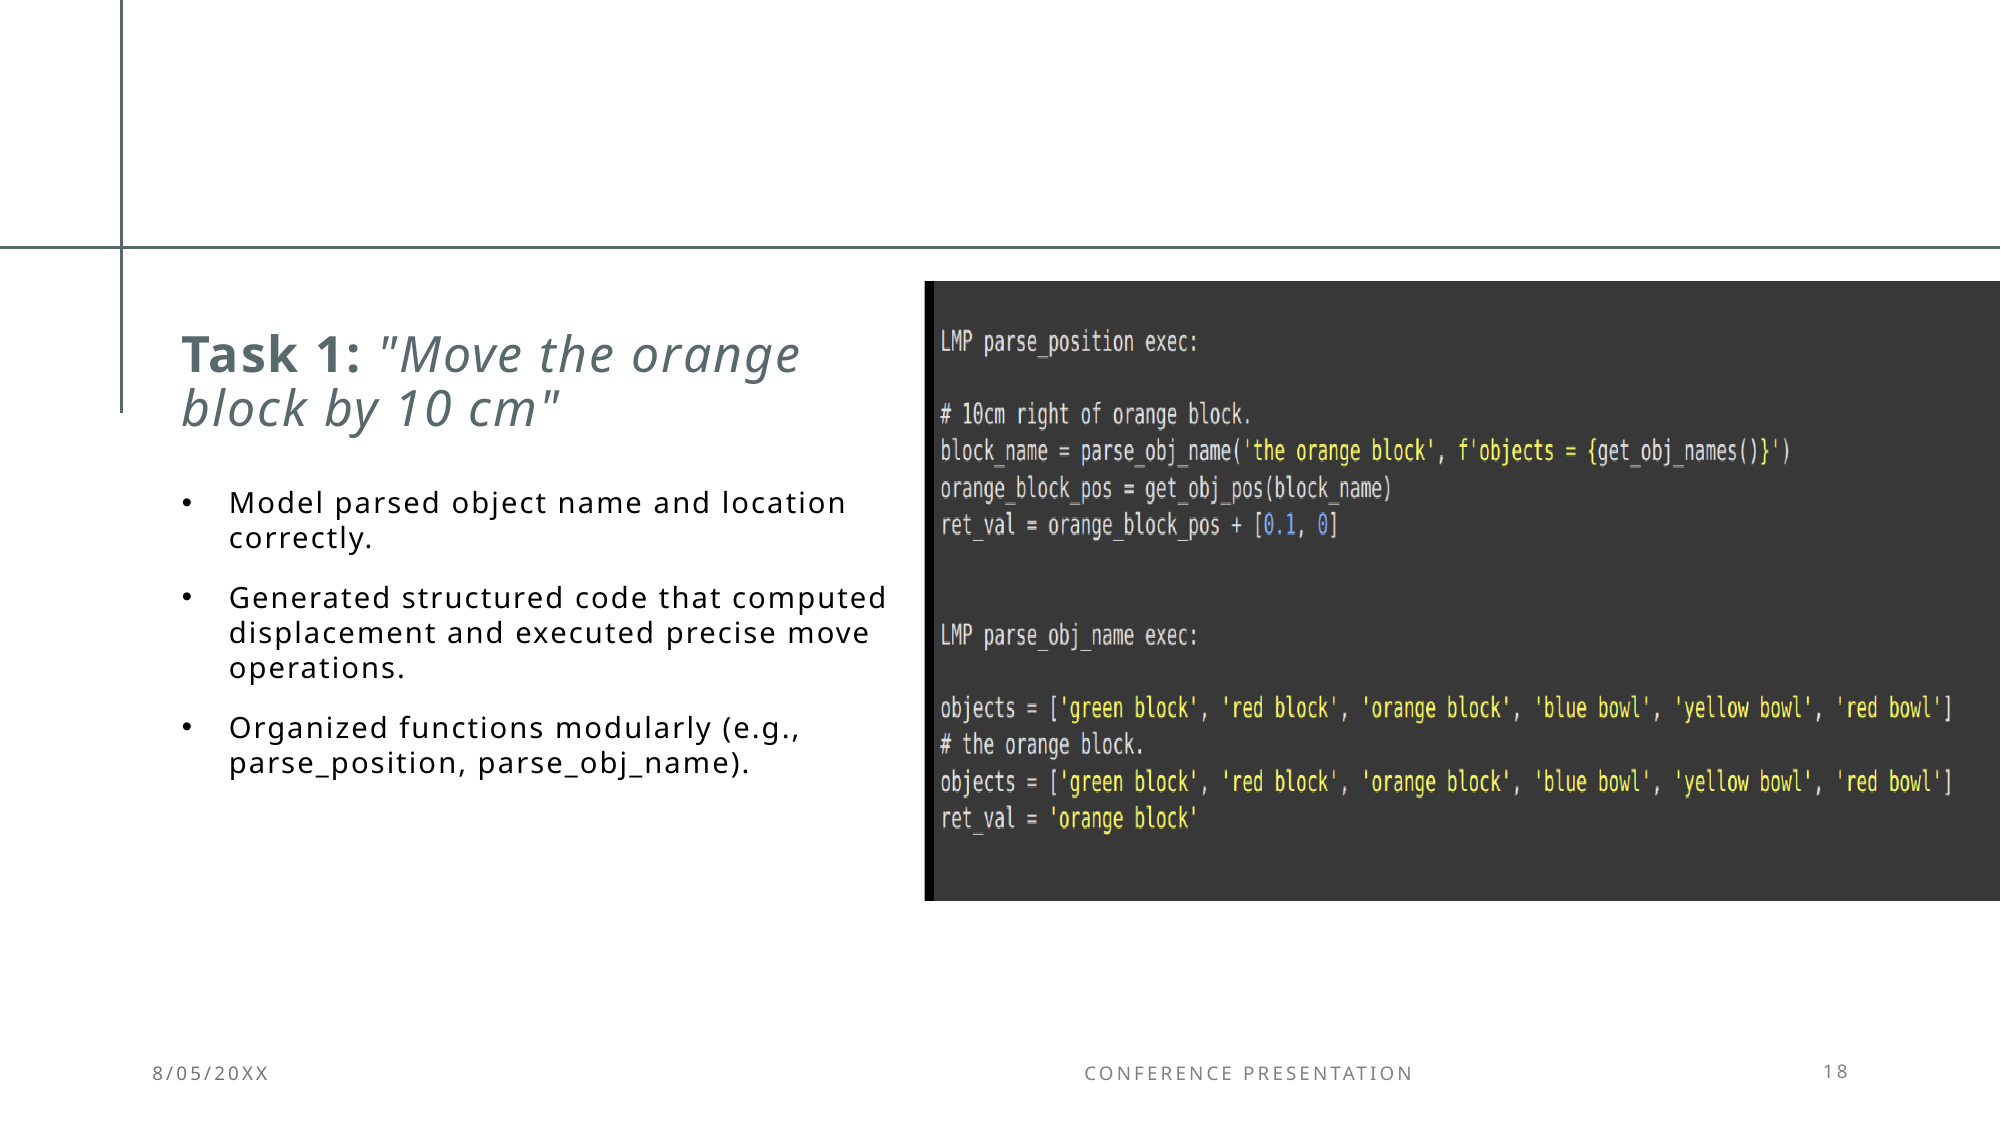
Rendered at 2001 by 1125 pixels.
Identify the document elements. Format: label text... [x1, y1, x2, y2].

slide_number 18 [1724, 1042, 1863, 1103]
list Model parsed object name and location correctly. Generated structured code that computed displacement and executed precise move operations. Organized functions modularly (e.g., parse_position, parse_obj_name). [166, 476, 923, 842]
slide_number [137, 1042, 588, 1103]
picture [924, 281, 2000, 901]
title Task 1: "Move the orange block by 10 cm" [166, 323, 923, 443]
footer Conference Presentation [1069, 1042, 1587, 1103]
